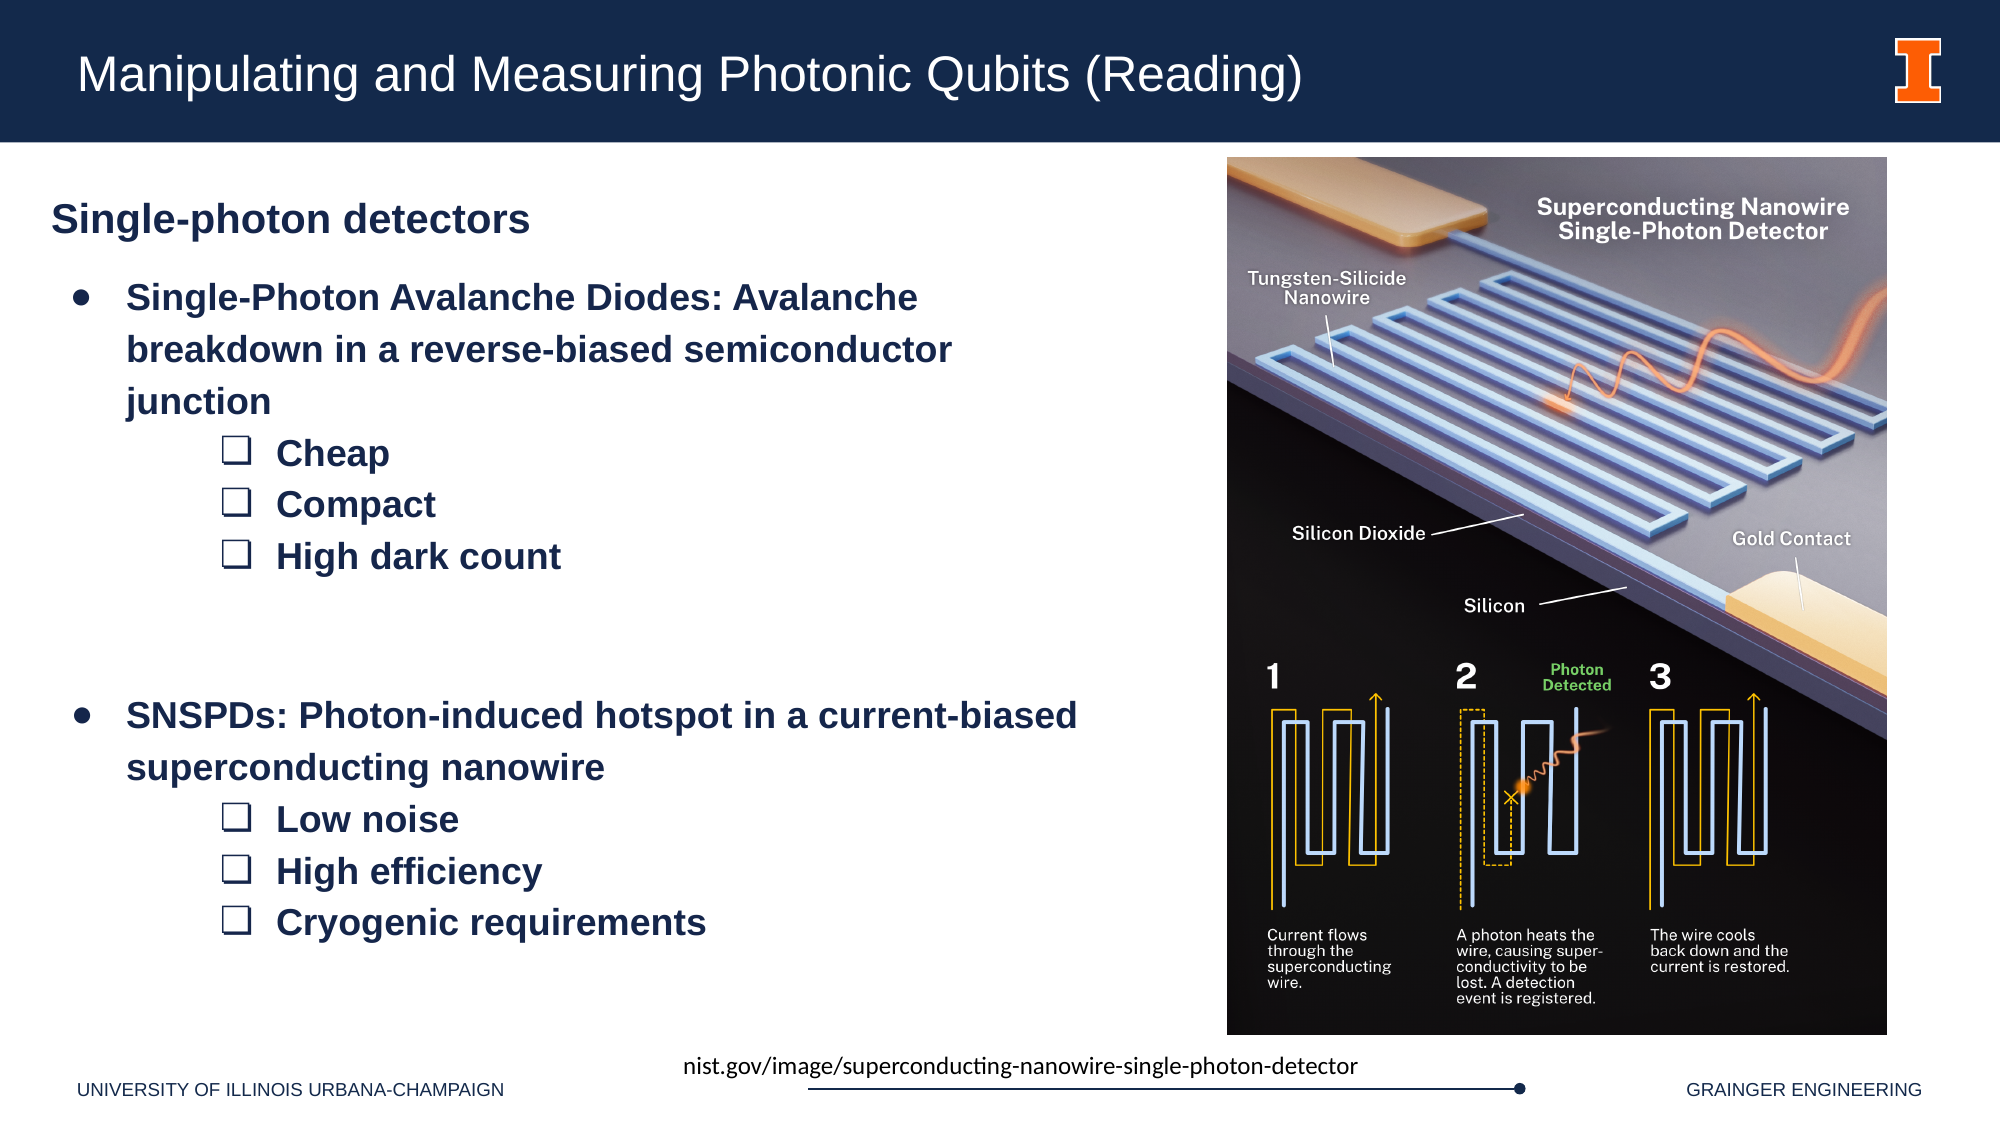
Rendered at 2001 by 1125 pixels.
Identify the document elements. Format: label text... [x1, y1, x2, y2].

text_box GRAINGER ENGINEERING [1531, 1070, 1938, 1108]
picture [1895, 38, 1941, 103]
text_box nist.gov/image/superconducting-nanowire-single-photon-detector [668, 1035, 1386, 1095]
text_box [0, 0, 2000, 143]
picture [1227, 156, 1887, 1036]
text_box Manipulating and Measuring Photonic Qubits (Reading) [61, 33, 1852, 109]
text_box SNSPDs: Photon‑induced hotspot in a current‑biased superconducting nanowire Low noise High efficiency Cryogenic requirements [36, 669, 1190, 959]
text_box UNIVERSITY OF ILLINOIS URBANA-CHAMPAIGN [61, 1070, 1373, 1108]
text_box Single-photon detectors Single-Photon Avalanche Diodes: Avalanche breakdown in a reverse‑biased semiconductor junction Cheap Compact High dark count [36, 176, 1090, 613]
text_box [808, 1082, 1526, 1095]
